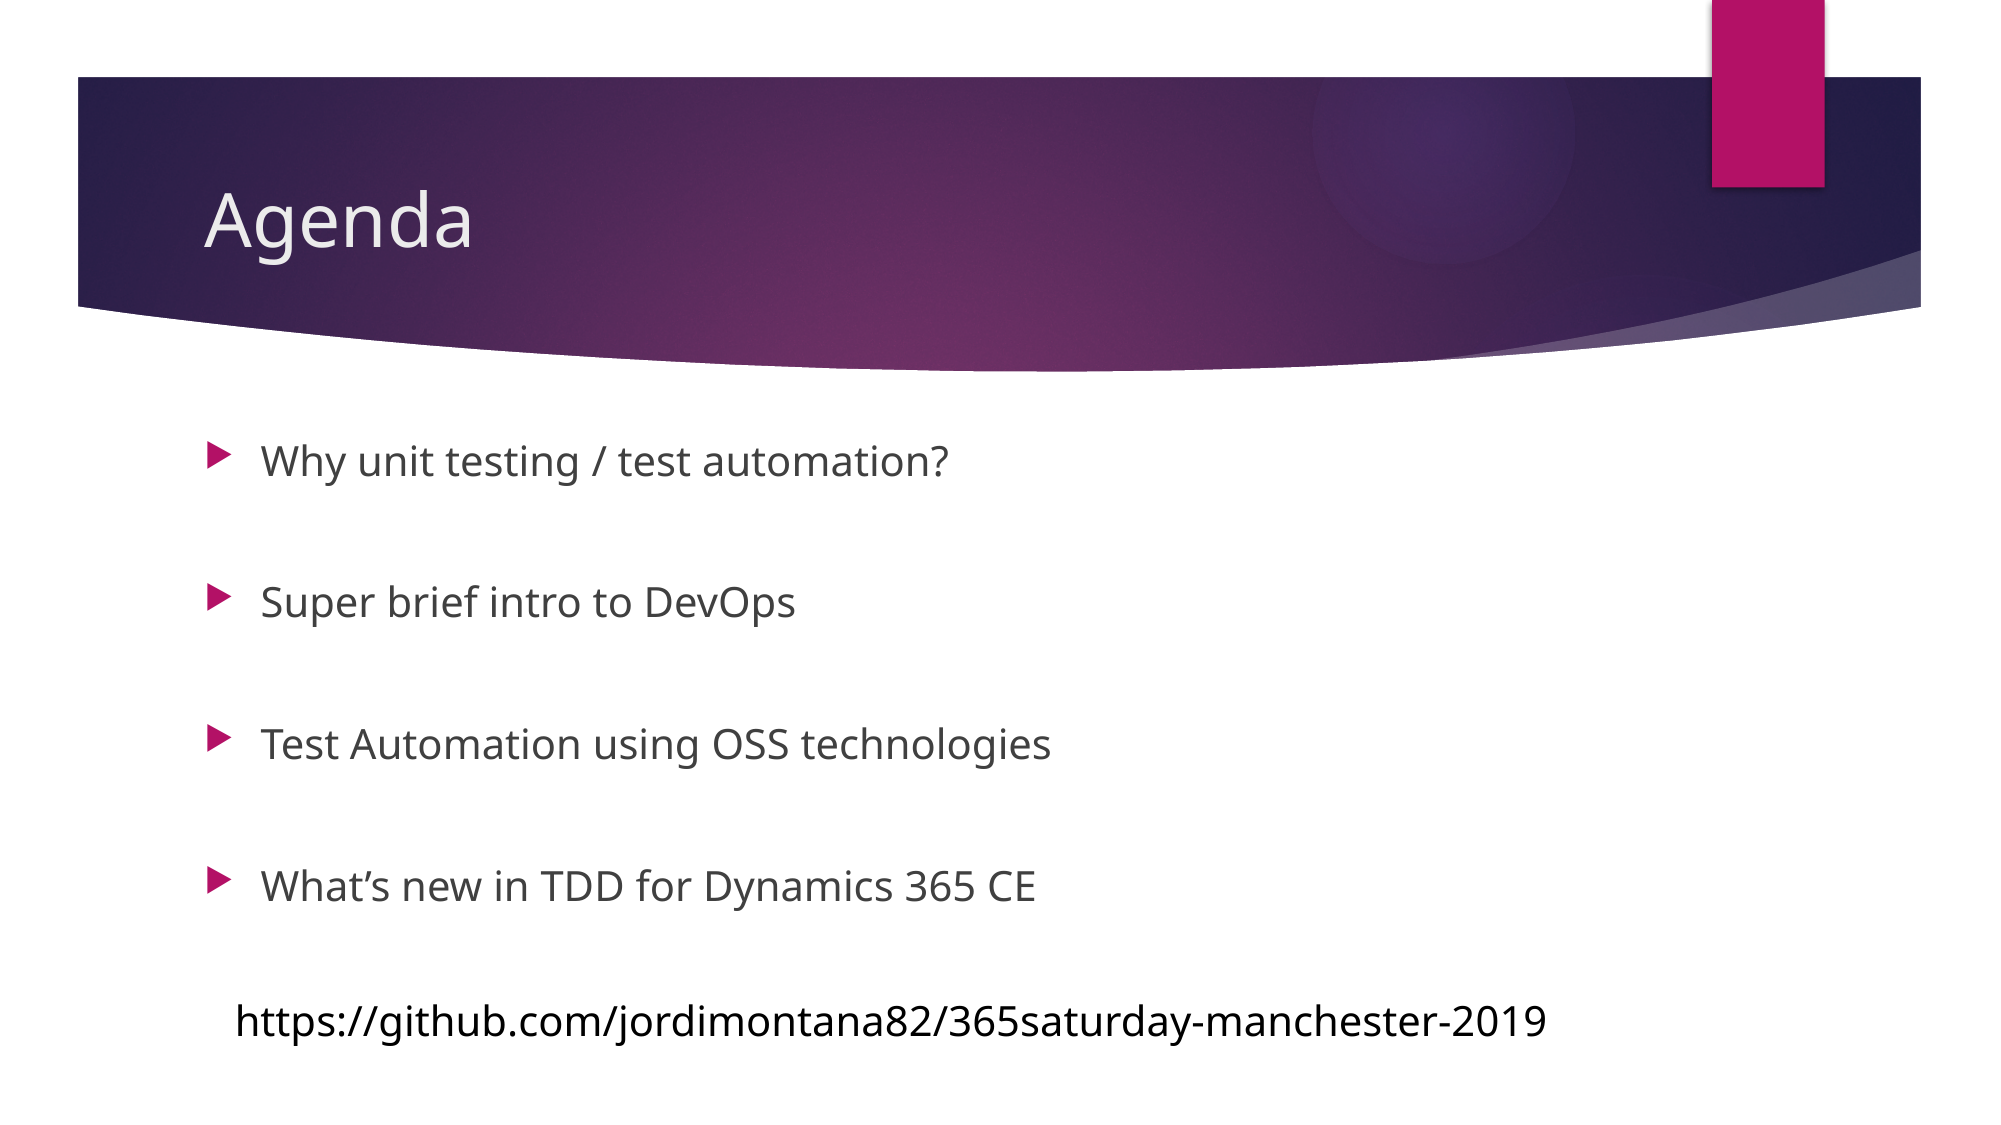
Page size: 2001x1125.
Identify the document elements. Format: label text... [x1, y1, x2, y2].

text_box https://github.com/jordimontana82/365saturday-manchester-2019 [220, 987, 1837, 1053]
title Agenda [189, 159, 1627, 276]
list Why unit testing / test automation? Super brief intro to DevOps Test Automation using OSS technologies What’s new in TDD for Dynamics 365 CE [189, 427, 1638, 988]
